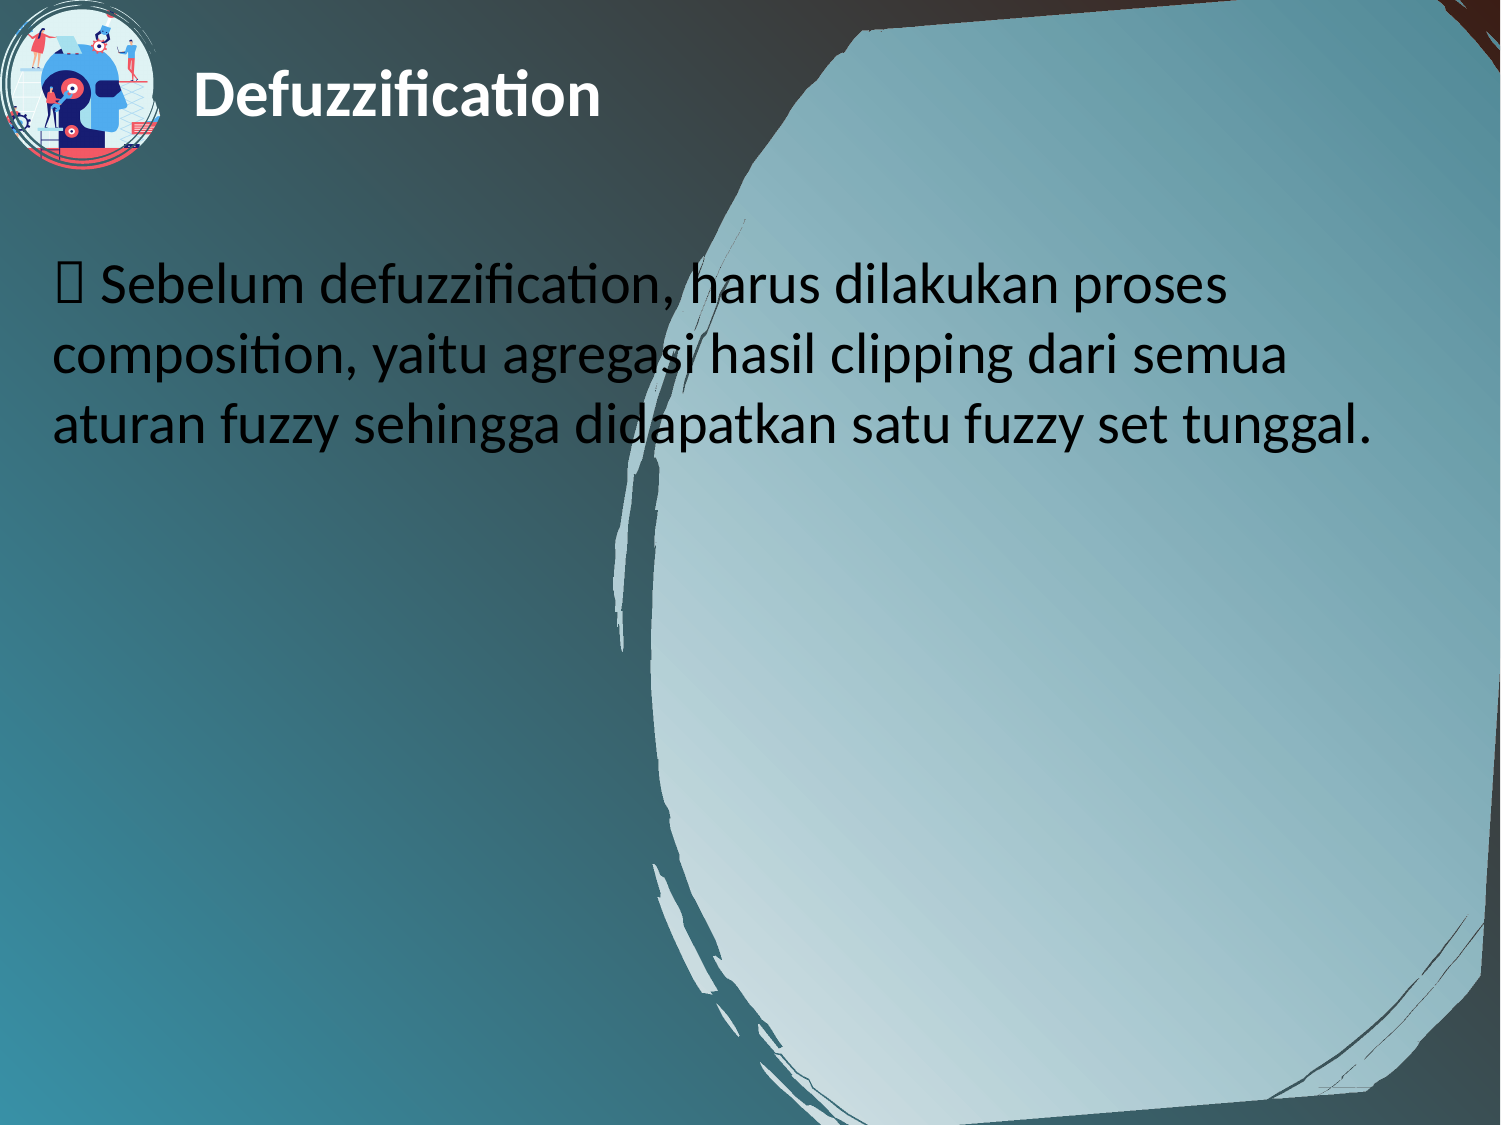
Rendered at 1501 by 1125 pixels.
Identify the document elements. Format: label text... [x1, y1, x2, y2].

text_box  Sebelum defuzzification, harus dilakukan proses composition, yaitu agregasi hasil clipping dari semua aturan fuzzy sehingga didapatkan satu fuzzy set tunggal. [37, 237, 1423, 463]
title Defuzzification [193, 31, 1501, 130]
picture [0, 0, 161, 170]
